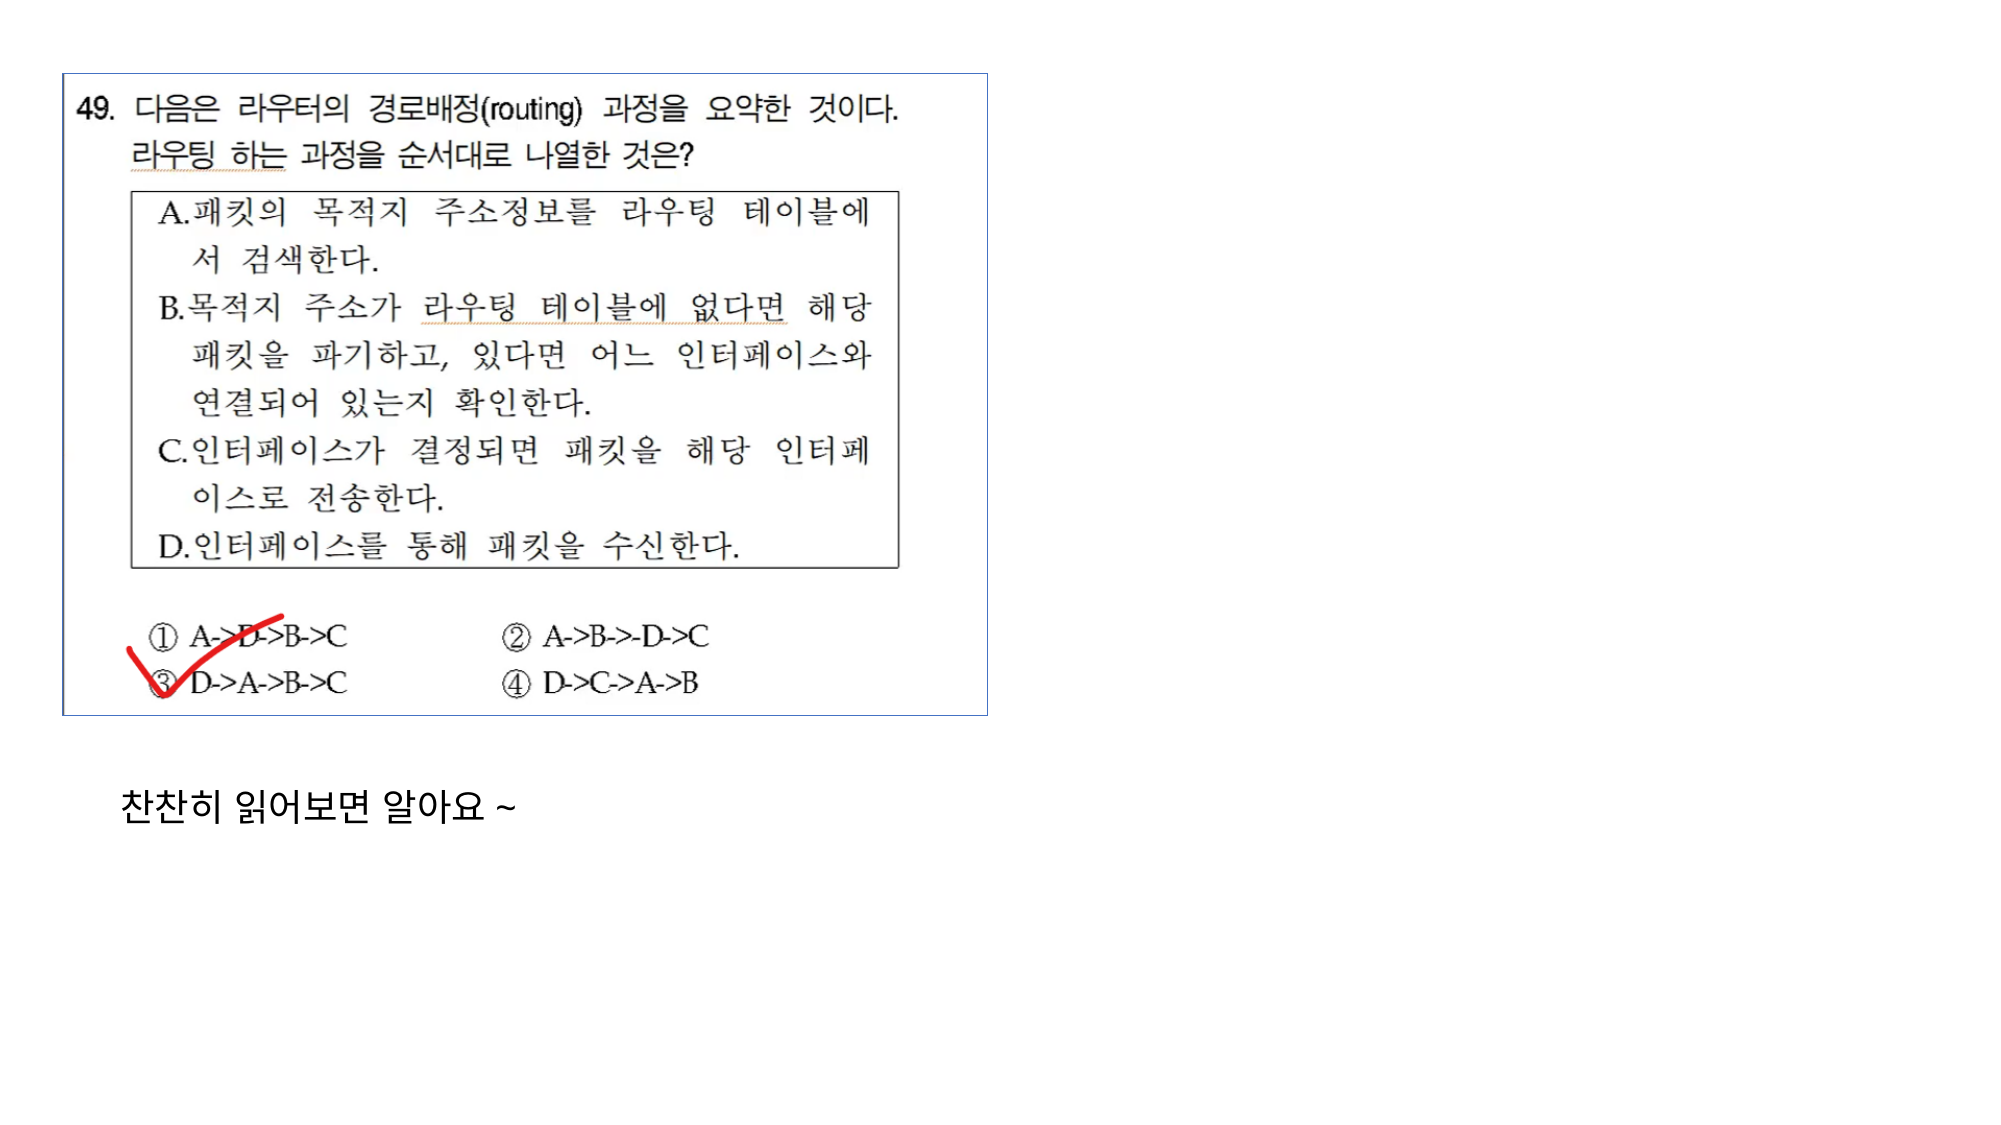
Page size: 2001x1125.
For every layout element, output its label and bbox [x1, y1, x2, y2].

text_box [61, 73, 1152, 838]
